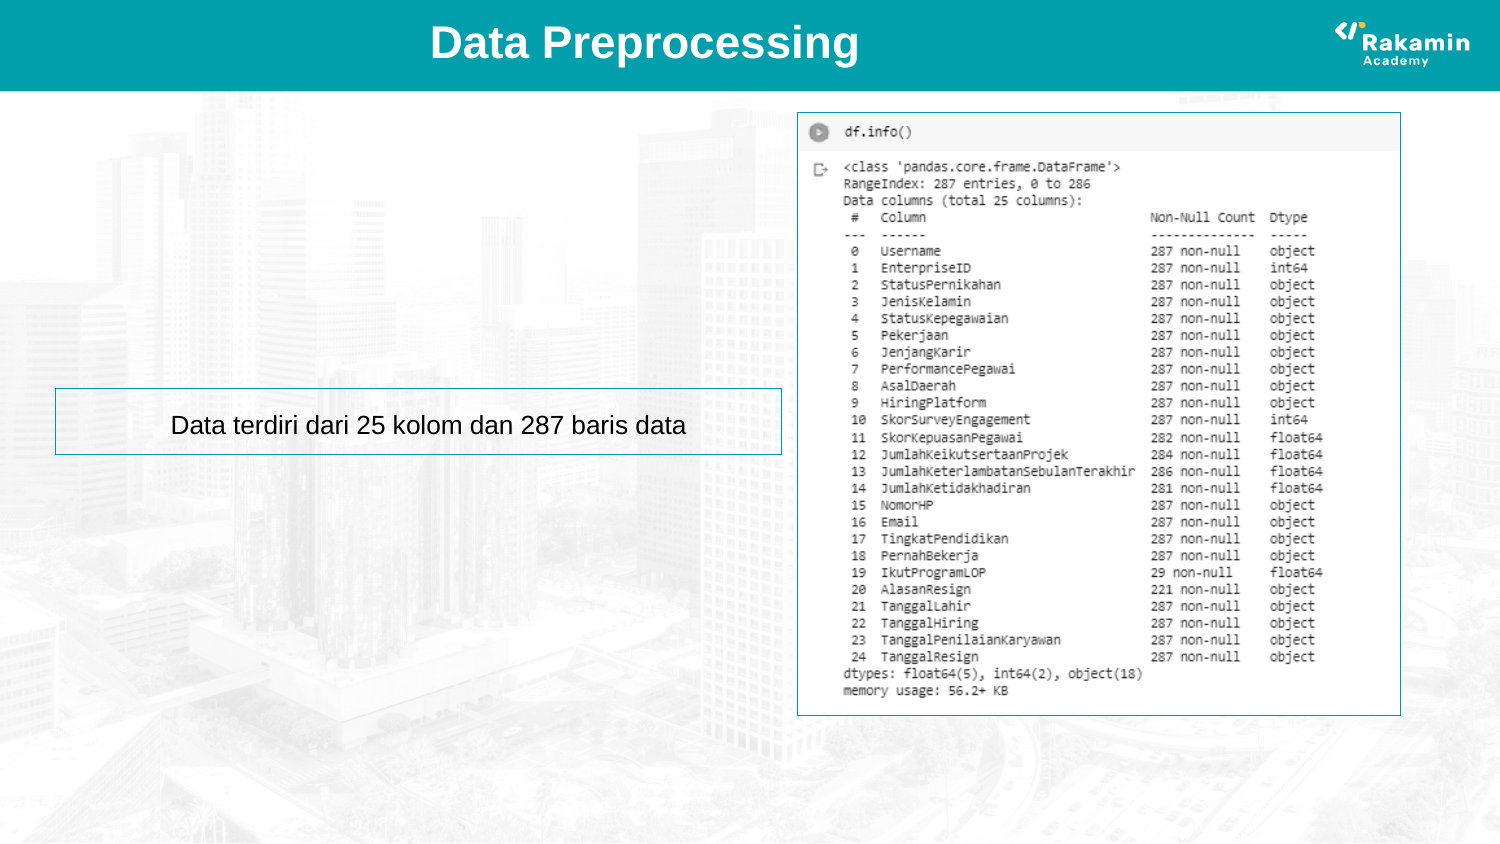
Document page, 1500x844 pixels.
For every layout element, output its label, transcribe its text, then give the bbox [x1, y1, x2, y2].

list Data terdiri dari 25 kolom dan 287 baris data [55, 388, 782, 455]
picture [0, 0, 1500, 844]
title Data Preprocessing [0, 0, 1291, 92]
